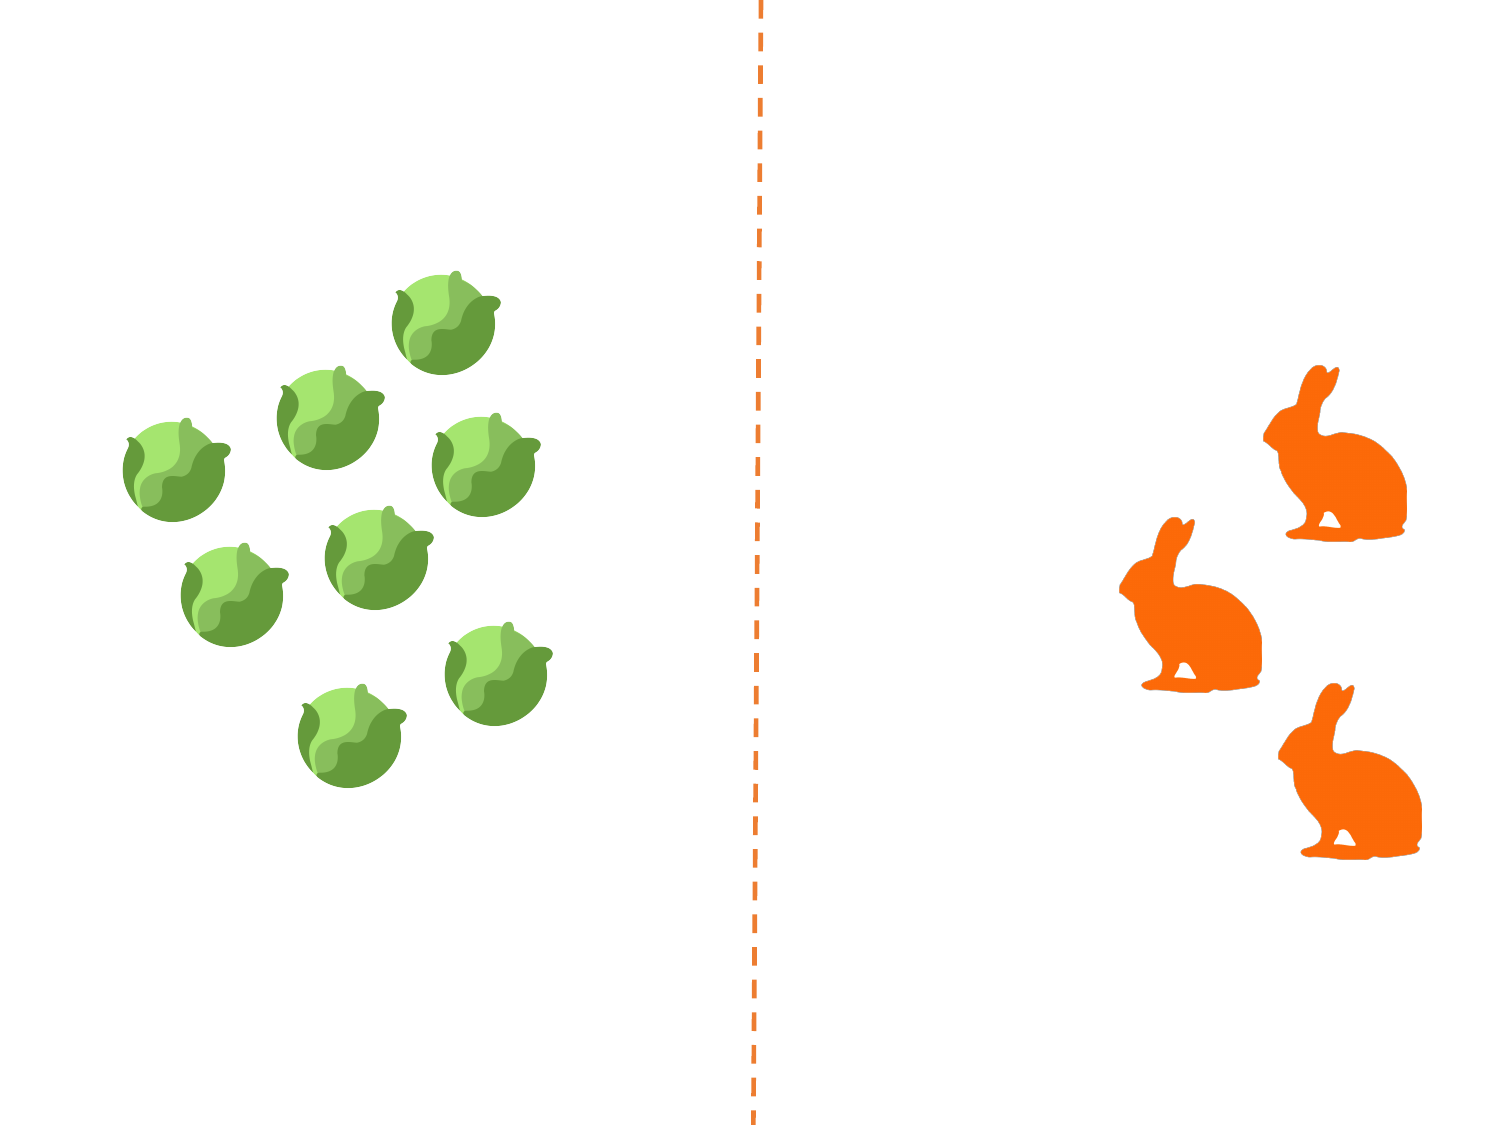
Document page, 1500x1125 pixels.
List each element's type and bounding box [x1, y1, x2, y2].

picture [317, 412, 543, 611]
picture [290, 683, 409, 789]
picture [1263, 365, 1407, 542]
picture [437, 621, 555, 727]
picture [115, 417, 233, 523]
picture [1119, 517, 1262, 693]
picture [1278, 683, 1422, 860]
picture [173, 542, 291, 648]
picture [269, 270, 503, 471]
text_box [753, 0, 761, 1125]
